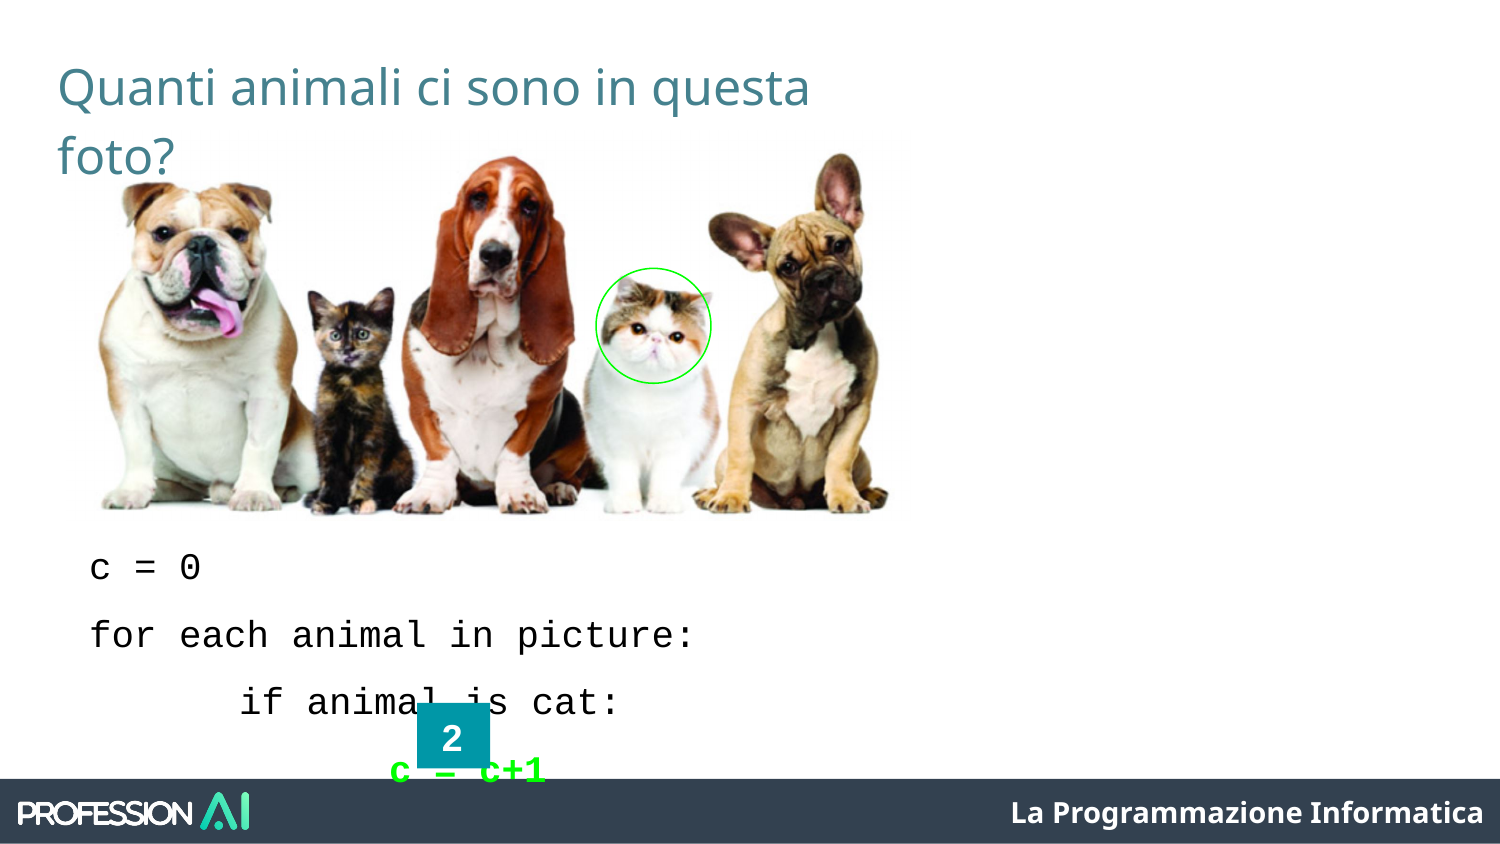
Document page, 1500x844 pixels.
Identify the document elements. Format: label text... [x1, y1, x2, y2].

text_box [483, 702, 491, 769]
picture [17, 792, 250, 831]
text_box [0, 778, 749, 844]
text_box c = 0 for each animal in picture: if animal is cat: c = c+1 [74, 505, 1063, 805]
text_box [417, 702, 422, 769]
picture [66, 130, 912, 521]
text_box Quanti animali ci sono in questa foto? [42, 31, 935, 200]
text_box 2 [422, 699, 483, 775]
text_box La Programmazione Informatica [749, 778, 1500, 844]
